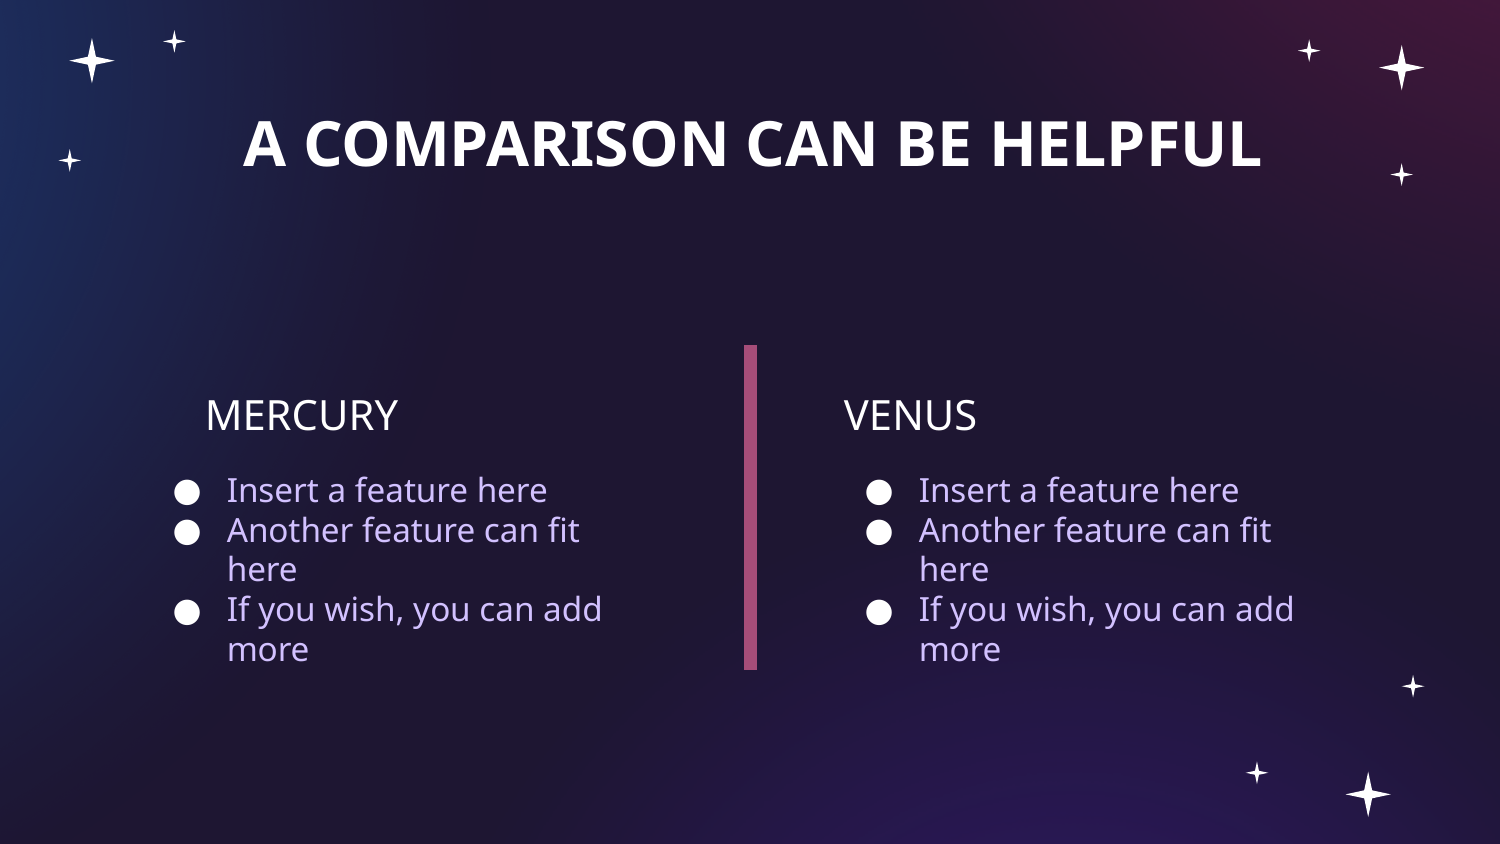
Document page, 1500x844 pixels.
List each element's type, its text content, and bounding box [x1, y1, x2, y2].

subtitle VENUS [828, 364, 1311, 455]
list Insert a feature here Another feature can fit here If you wish, you can add more [828, 453, 1363, 651]
list Insert a feature here Another feature can fit here If you wish, you can add more [136, 453, 672, 651]
subtitle MERCURY [189, 364, 672, 455]
picture [0, 0, 493, 844]
picture [759, 0, 1500, 464]
picture [385, 467, 1500, 844]
title A COMPARISON CAN BE HELPFUL [189, 88, 1318, 282]
